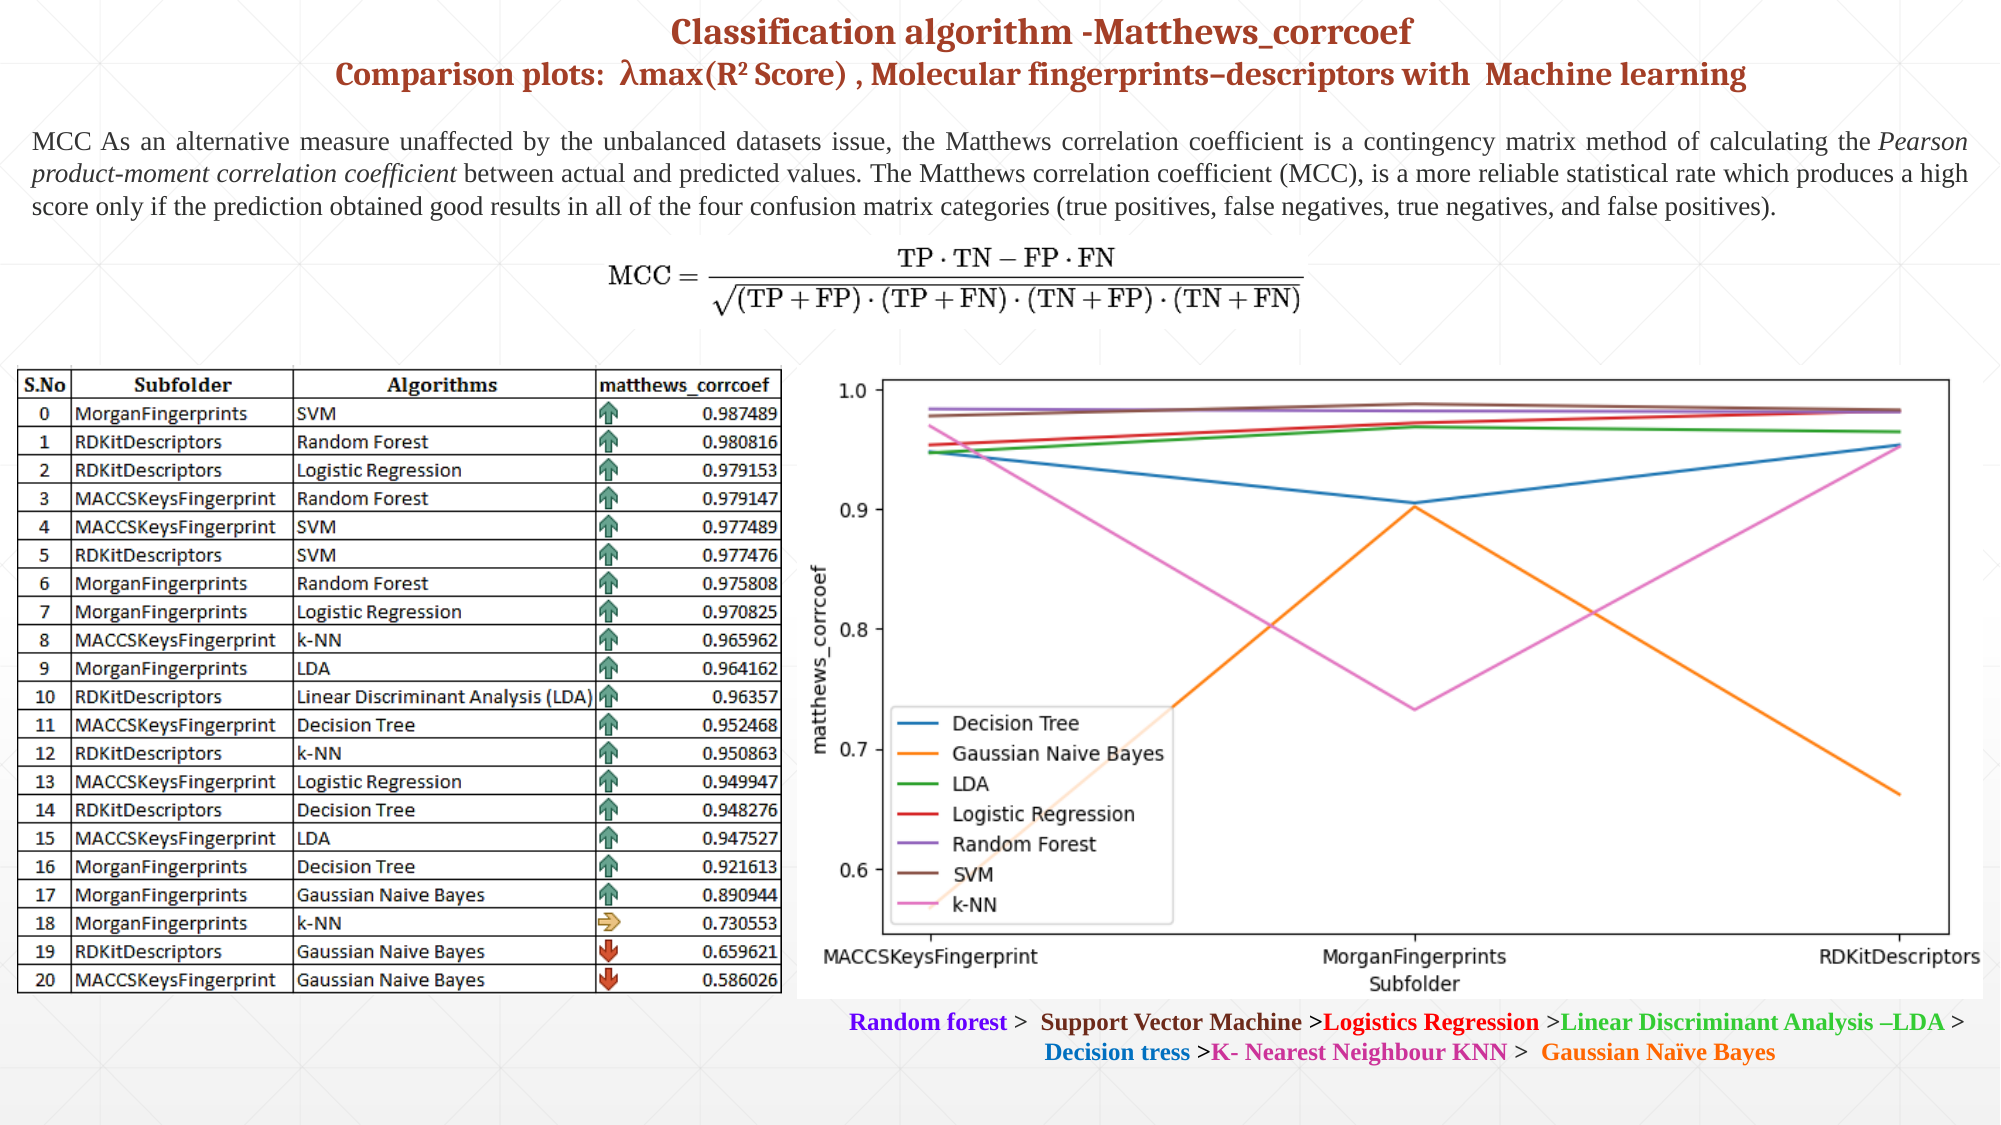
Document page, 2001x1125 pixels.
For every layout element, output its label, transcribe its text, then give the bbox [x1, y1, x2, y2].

picture [17, 365, 782, 995]
picture [797, 365, 1983, 999]
text_box Classification algorithm -Matthews_corrcoef Comparison plots: λmax(R2 Score) , Molecular fingerprints–descriptors with Machine learning [206, 0, 1877, 100]
picture [604, 235, 1309, 329]
text_box MCC As an alternative measure unaffected by the unbalanced datasets issue, the Matthews correlation coefficient is a contingency matrix method of calculating the Pearson product-moment correlation coefficient between actual and predicted values. The Matthews correlation coefficient (MCC), is a more reliable statistical rate which produces a high score only if the prediction obtained good results in all of the four confusion matrix categories (true positives, false negatives, true negatives, and false positives). [17, 115, 1983, 228]
text_box Random forest > Support Vector Machine >Logistics Regression >Linear Discriminant Analysis –LDA > Decision tress >K- Nearest Neighbour KNN > Gaussian Naïve Bayes [766, 998, 2000, 1073]
